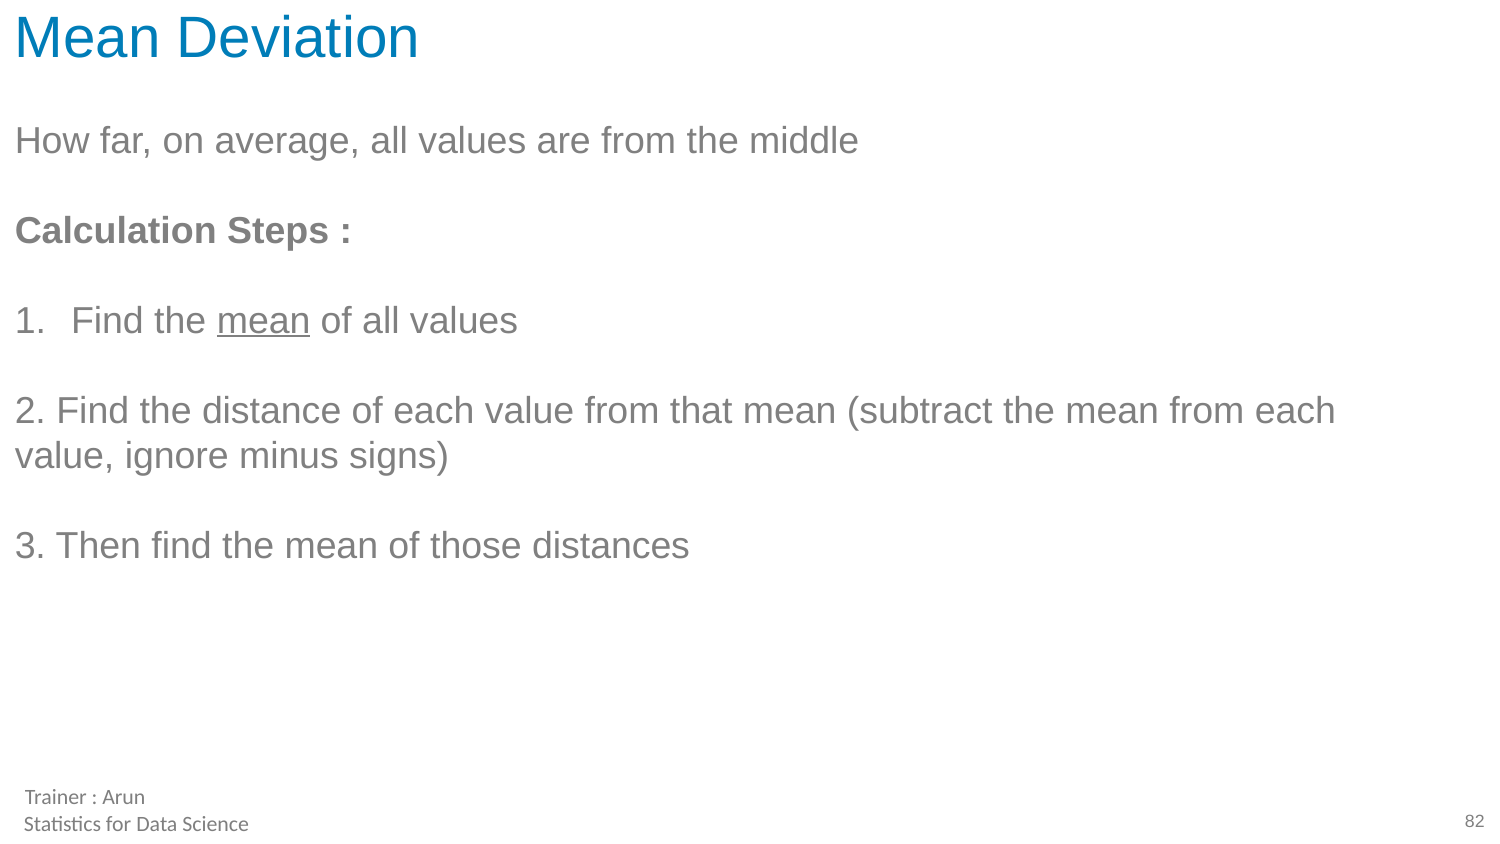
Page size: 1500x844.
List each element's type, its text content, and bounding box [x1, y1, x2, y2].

title Mean Deviation [0, 0, 1350, 105]
text_box How far, on average, all values are from the middle Calculation Steps : Find the mean of all values 2. Find the distance of each value from that mean (subtract the mean from each value, ignore minus signs) 3. Then find the mean of those distances [0, 108, 1450, 663]
